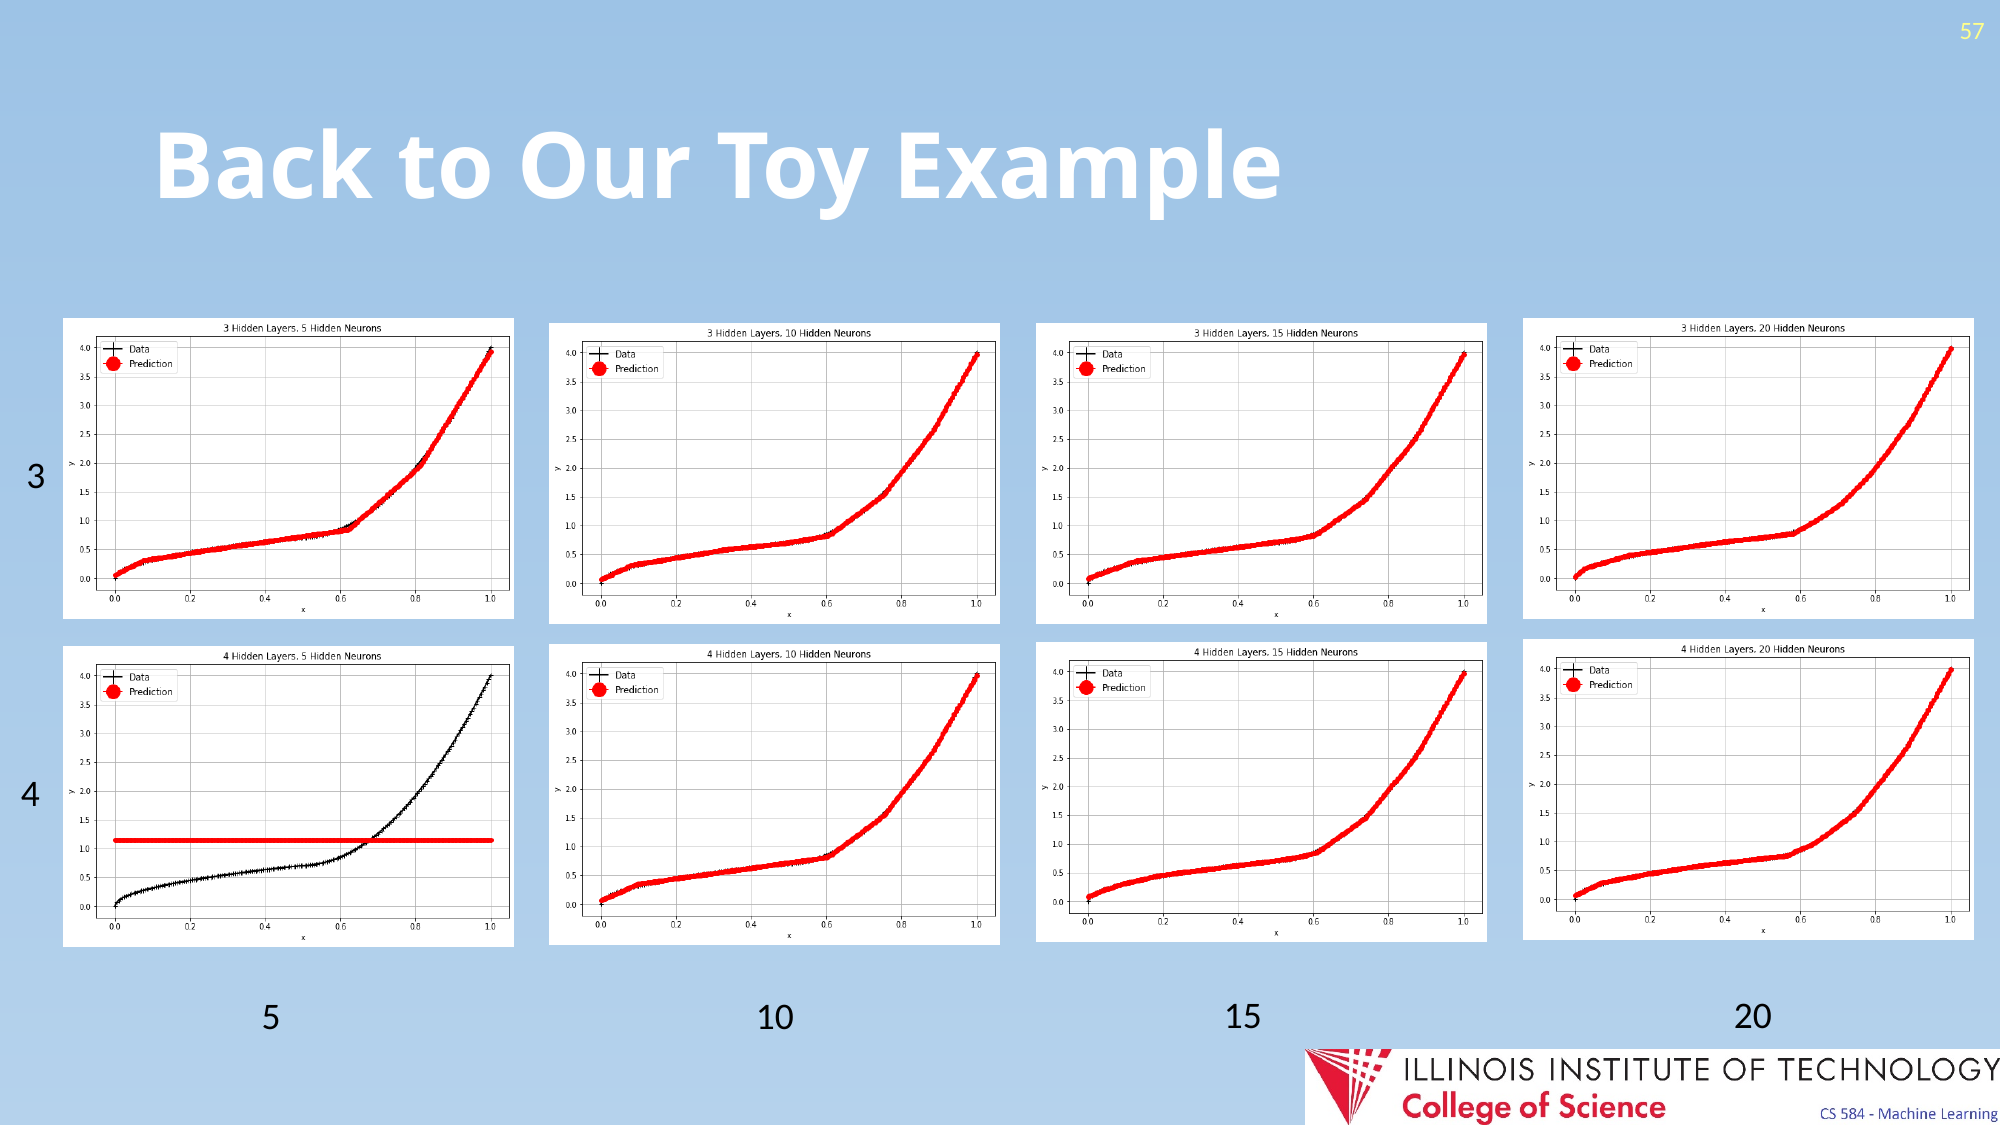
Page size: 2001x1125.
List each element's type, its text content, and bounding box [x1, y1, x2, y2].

text_box 3 [11, 443, 51, 504]
picture [549, 323, 1000, 624]
picture [1036, 642, 1487, 943]
picture [549, 644, 1000, 945]
text_box 15 [1206, 984, 1279, 1044]
title Back to Our Toy Example [137, 59, 1863, 278]
picture [1036, 323, 1487, 624]
picture [63, 318, 514, 619]
text_box 5 [246, 984, 287, 1045]
picture [63, 646, 514, 947]
text_box 20 [1714, 984, 1792, 1044]
text_box 4 [6, 761, 46, 822]
text_box 10 [738, 984, 811, 1045]
slide_number 57 [1550, 0, 2000, 60]
picture [1523, 318, 1974, 619]
picture [1305, 1049, 2000, 1125]
picture [1523, 639, 1974, 940]
